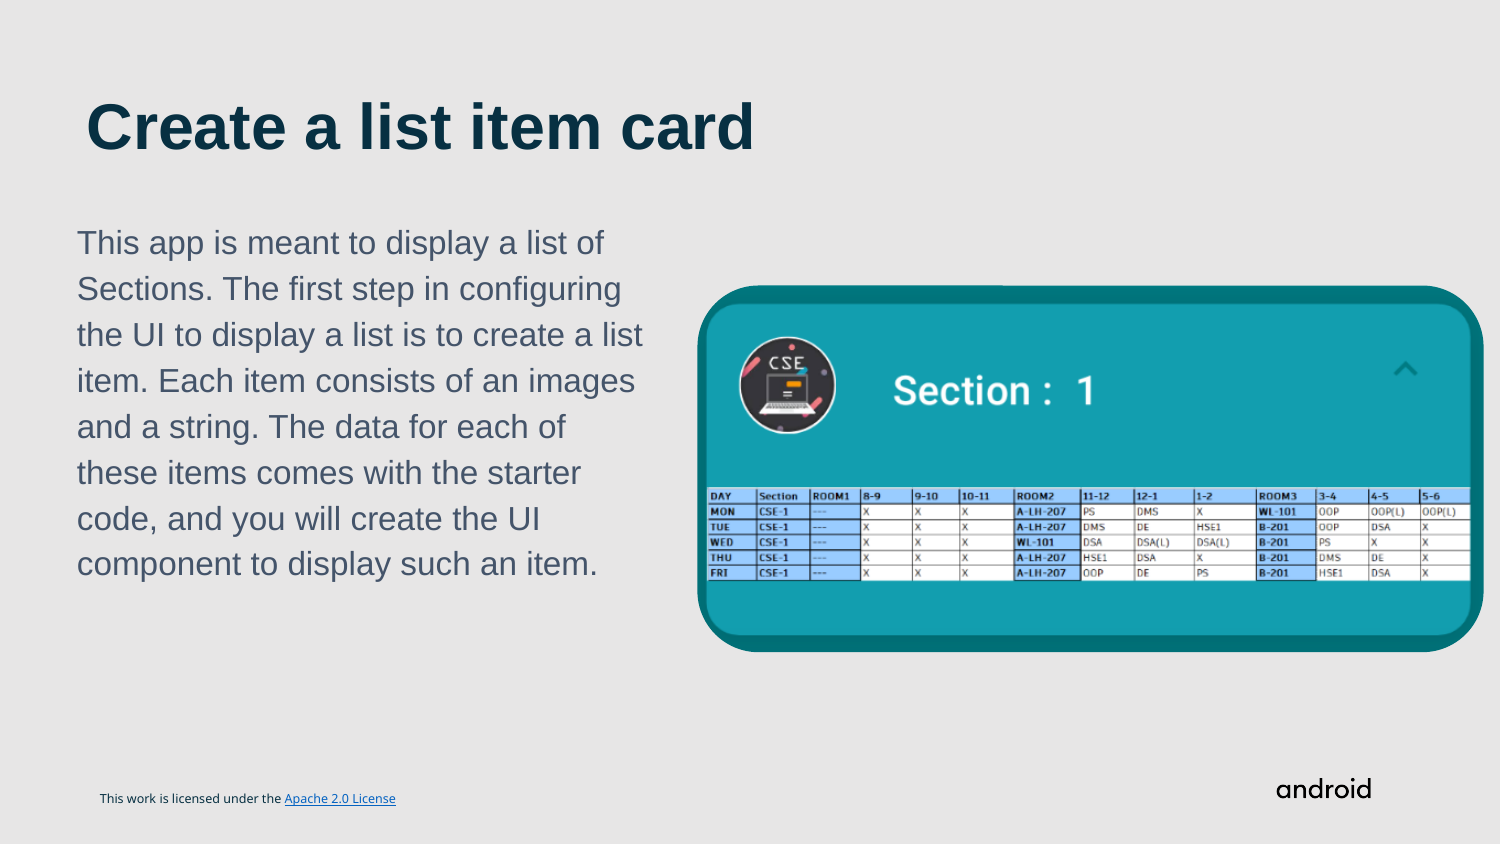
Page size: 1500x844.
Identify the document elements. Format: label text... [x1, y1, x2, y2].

picture [697, 285, 1484, 653]
list This app is meant to display a list of Sections. The first step in configuring the UI to display a list is to create a list item. Each item consists of an images and a string. The data for each of these items comes with the starter code, and you will create the UI component to display such an item. [61, 200, 666, 783]
title Create a list item card [71, 70, 1429, 151]
picture [1272, 771, 1376, 804]
